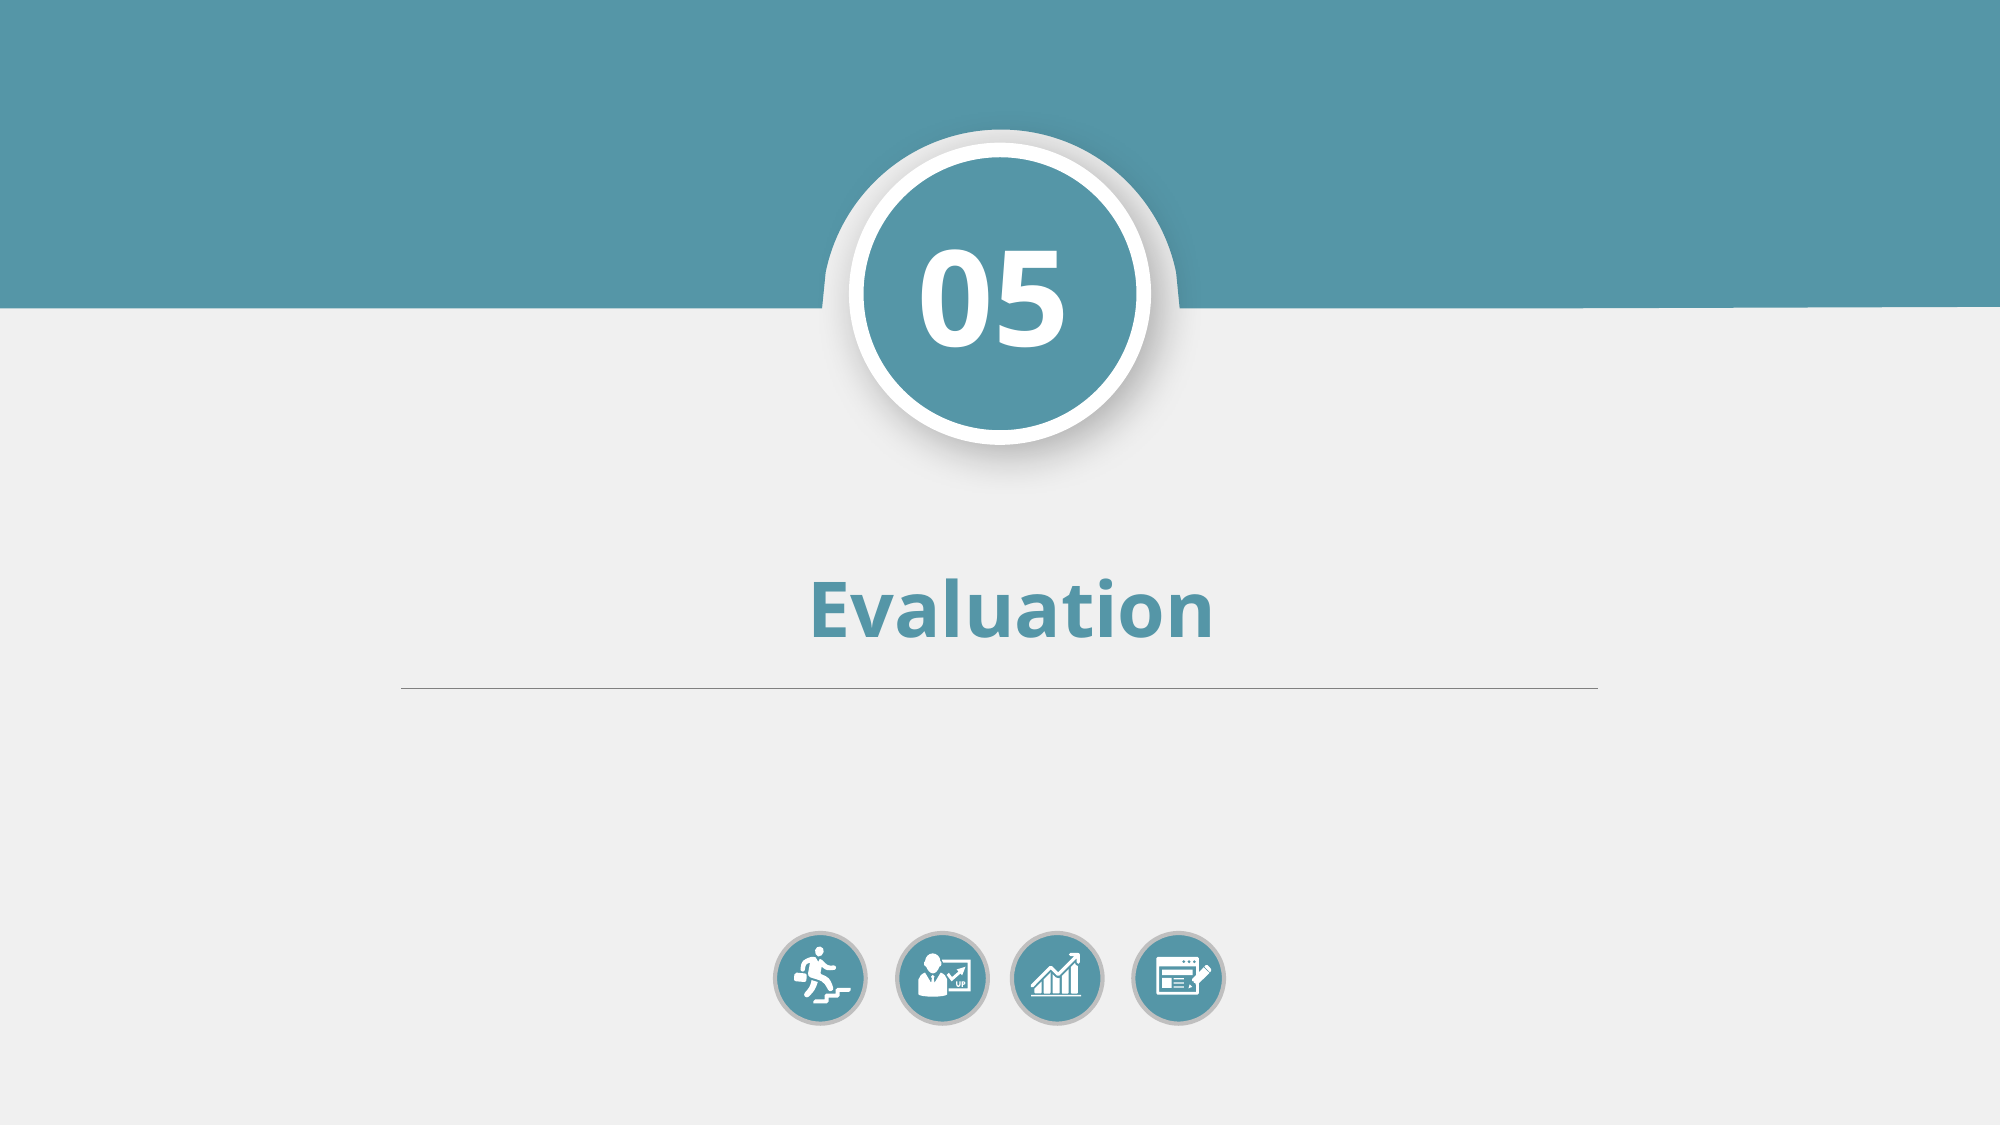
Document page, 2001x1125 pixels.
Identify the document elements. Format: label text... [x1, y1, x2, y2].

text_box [856, 149, 1144, 438]
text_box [897, 932, 988, 1024]
text_box [0, 0, 2000, 310]
text_box Evaluation [373, 550, 1651, 663]
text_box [1011, 932, 1103, 1024]
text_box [1133, 932, 1224, 1024]
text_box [775, 932, 866, 1024]
